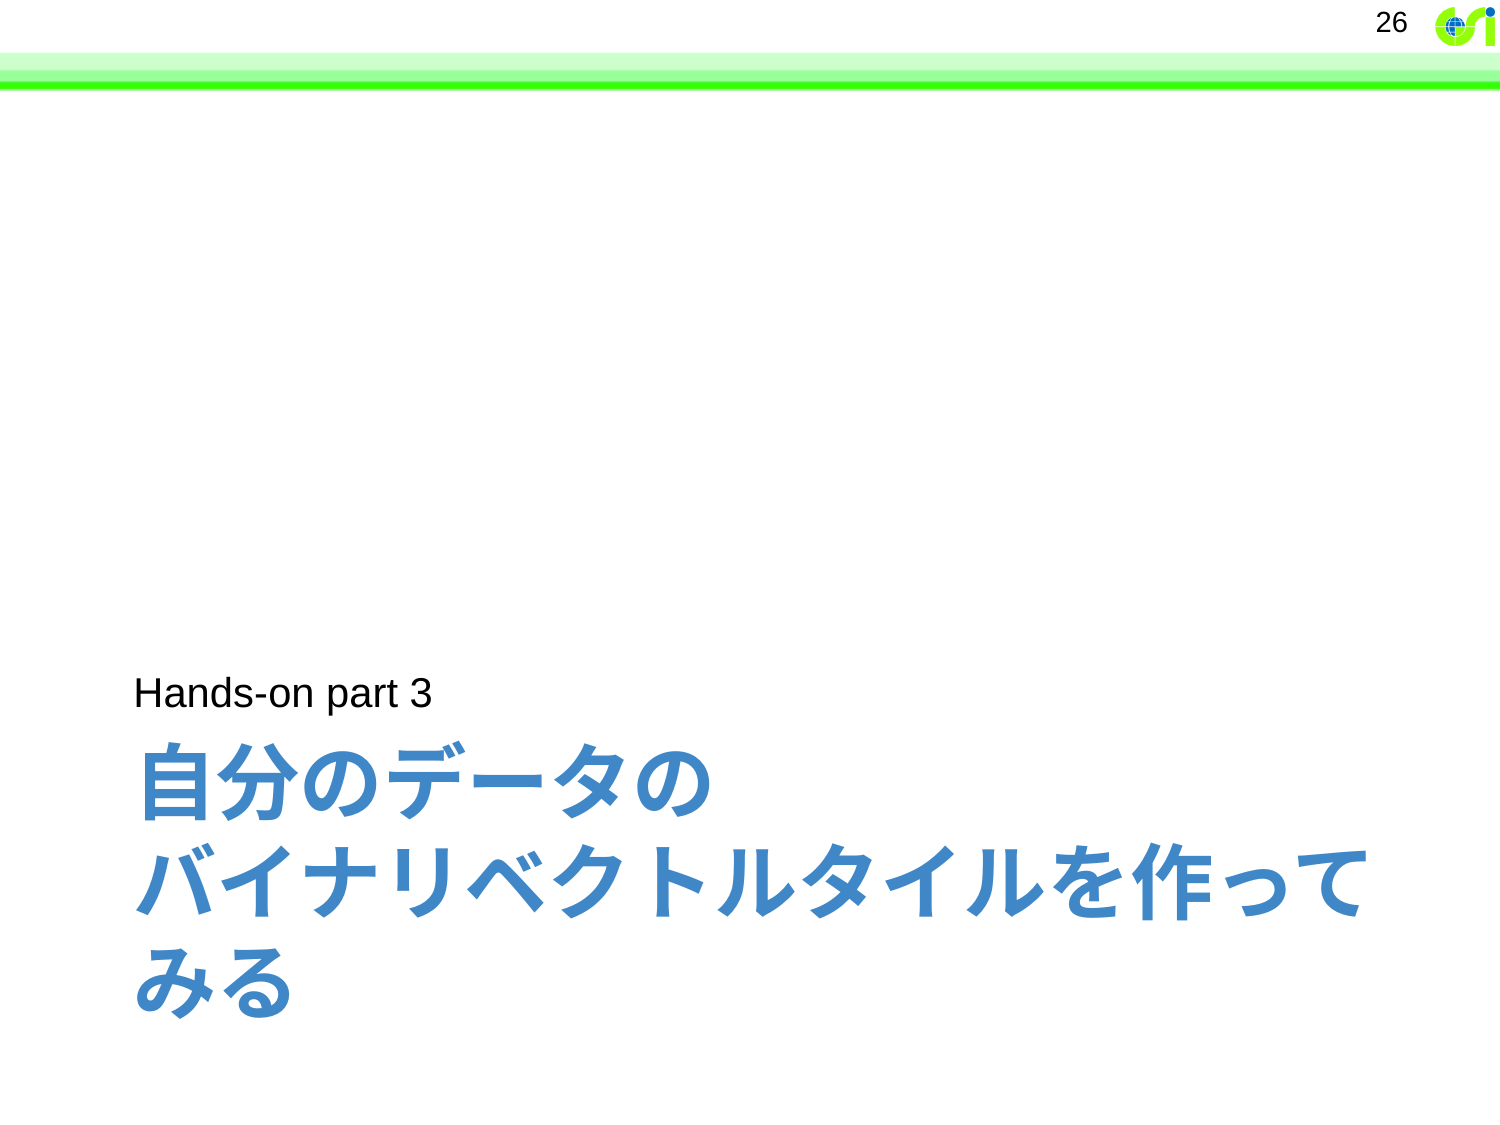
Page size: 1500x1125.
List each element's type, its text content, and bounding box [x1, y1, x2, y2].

picture [0, 0, 1500, 91]
list Hands-on part 3 [118, 476, 1394, 723]
slide_number 26 [1072, 0, 1424, 74]
title 自分のデータの バイナリベクトルタイルを作ってみる [118, 723, 1394, 947]
